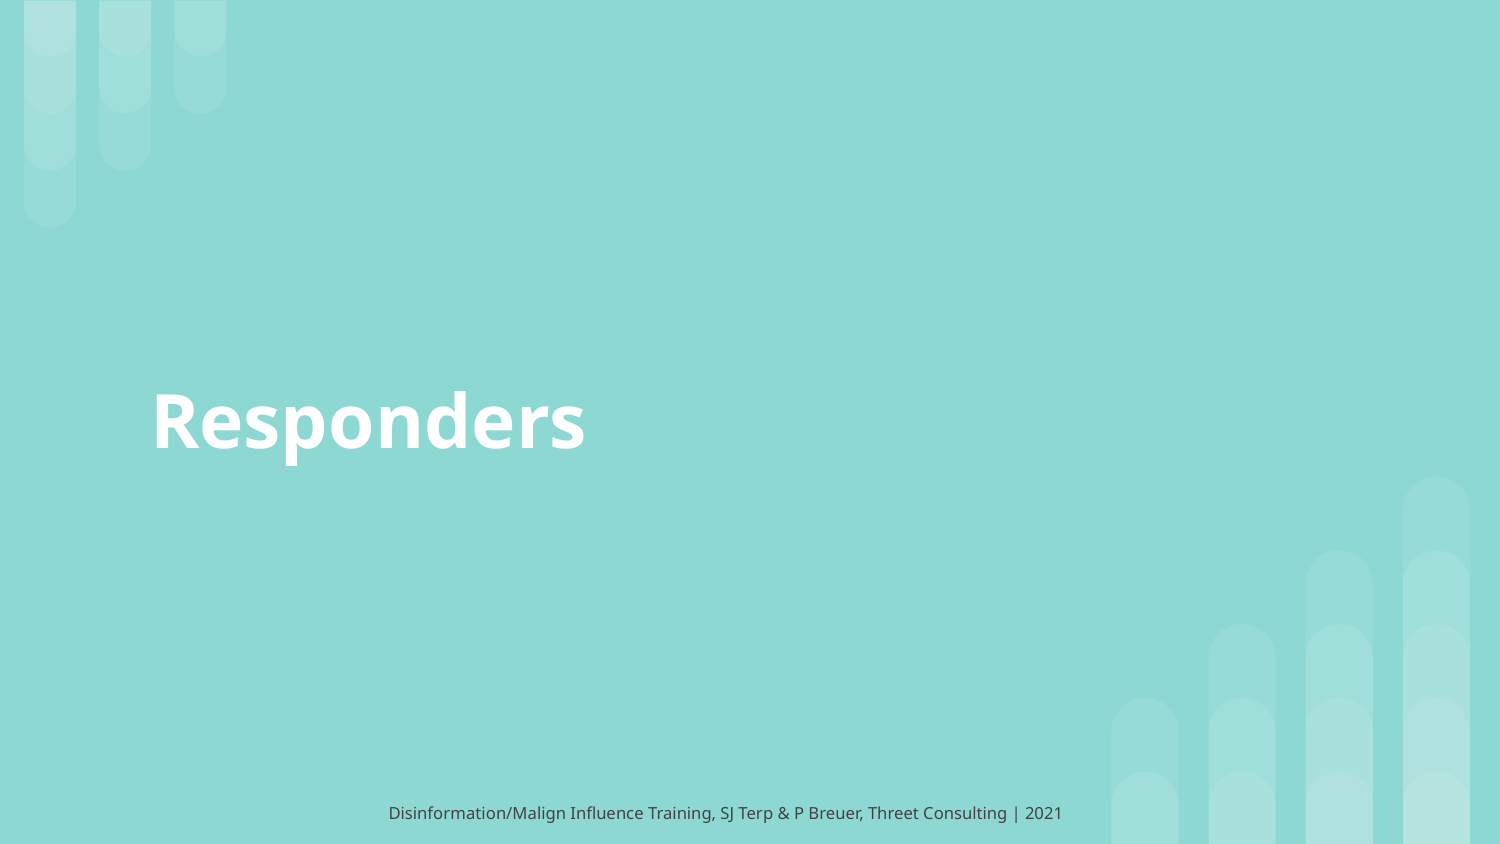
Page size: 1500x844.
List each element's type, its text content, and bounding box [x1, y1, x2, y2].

title Responders [135, 264, 1097, 572]
